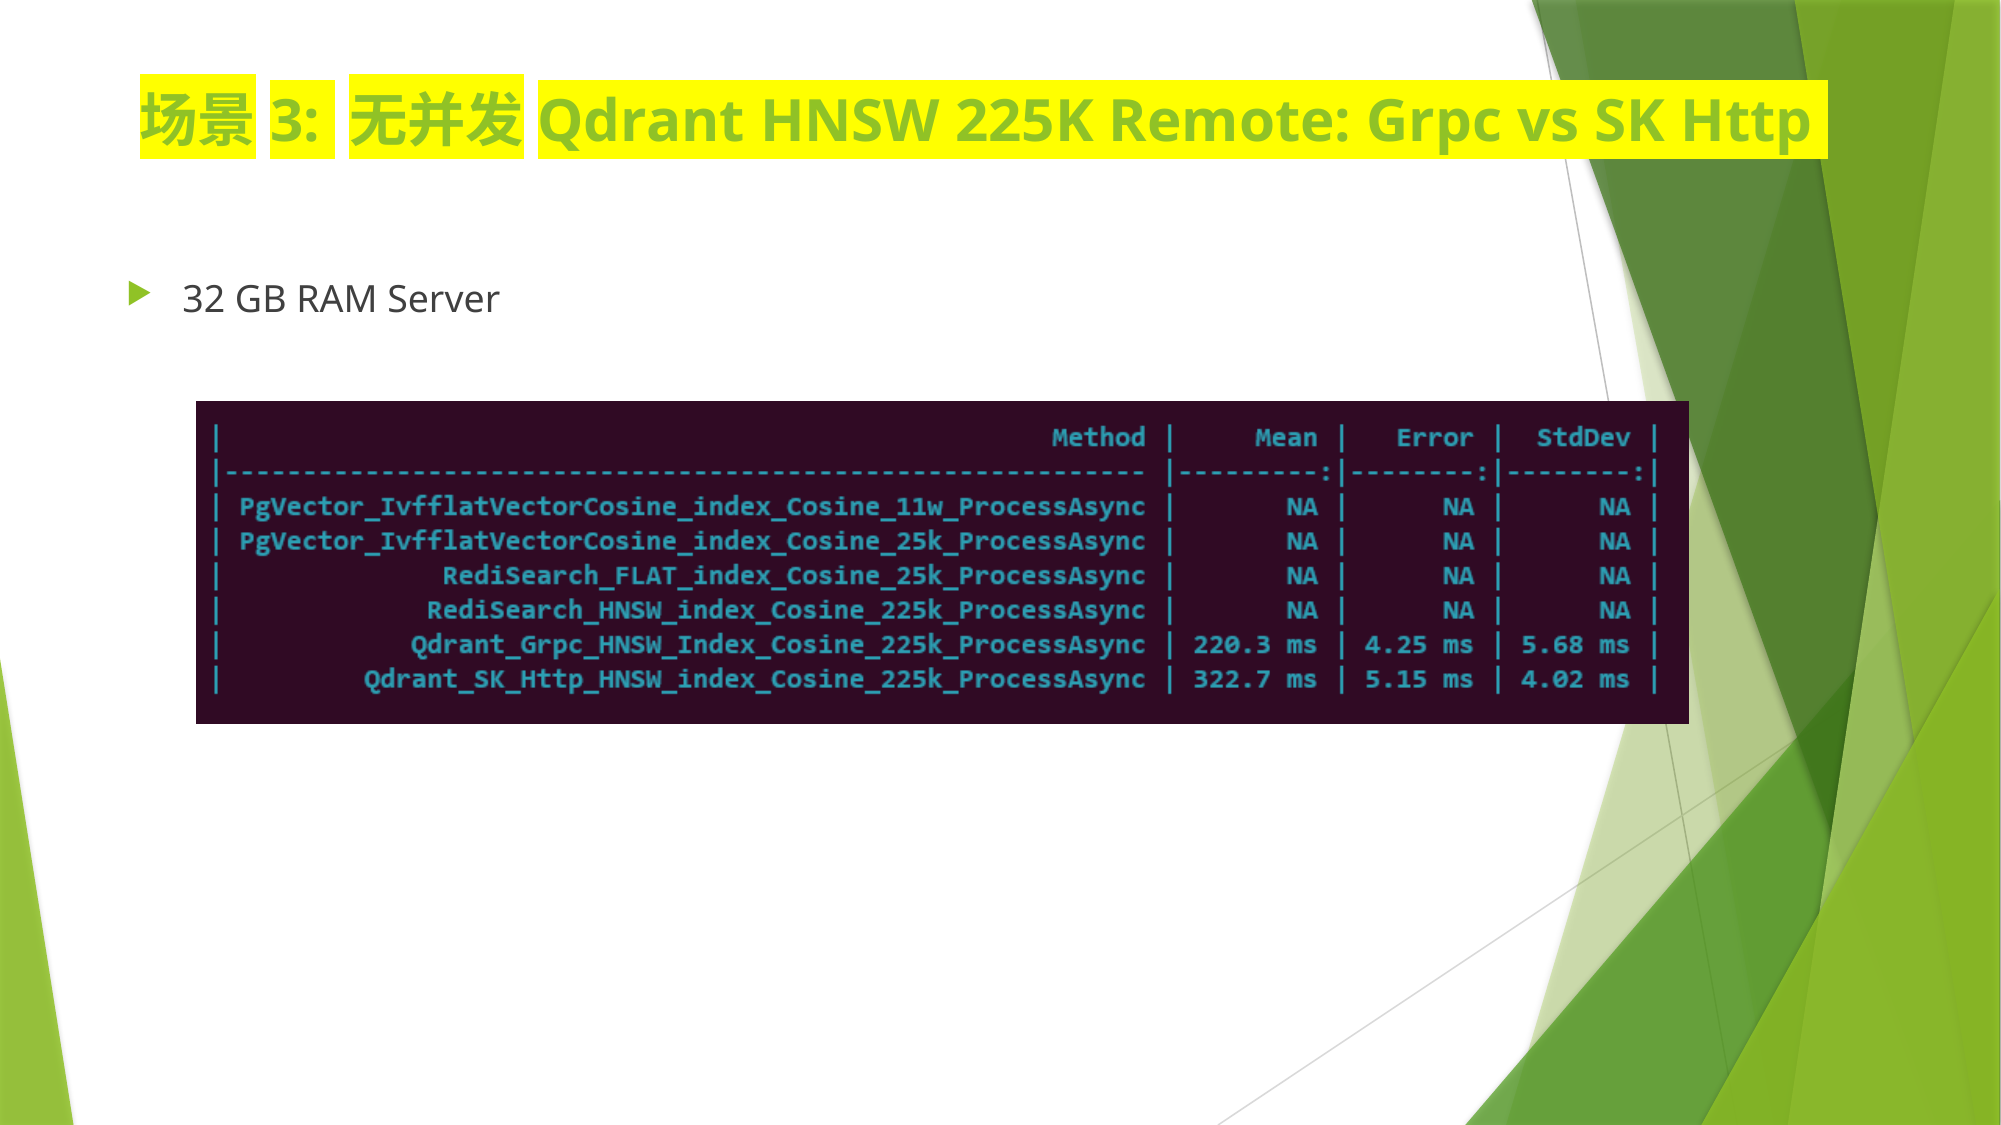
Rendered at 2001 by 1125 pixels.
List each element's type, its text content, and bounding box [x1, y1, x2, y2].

list 32 GB RAM Server [111, 267, 1522, 992]
picture [196, 400, 1690, 724]
title 场景3: 无并发Qdrant HNSW 225K Remote: Grpc vs SK Http [124, 76, 1850, 165]
